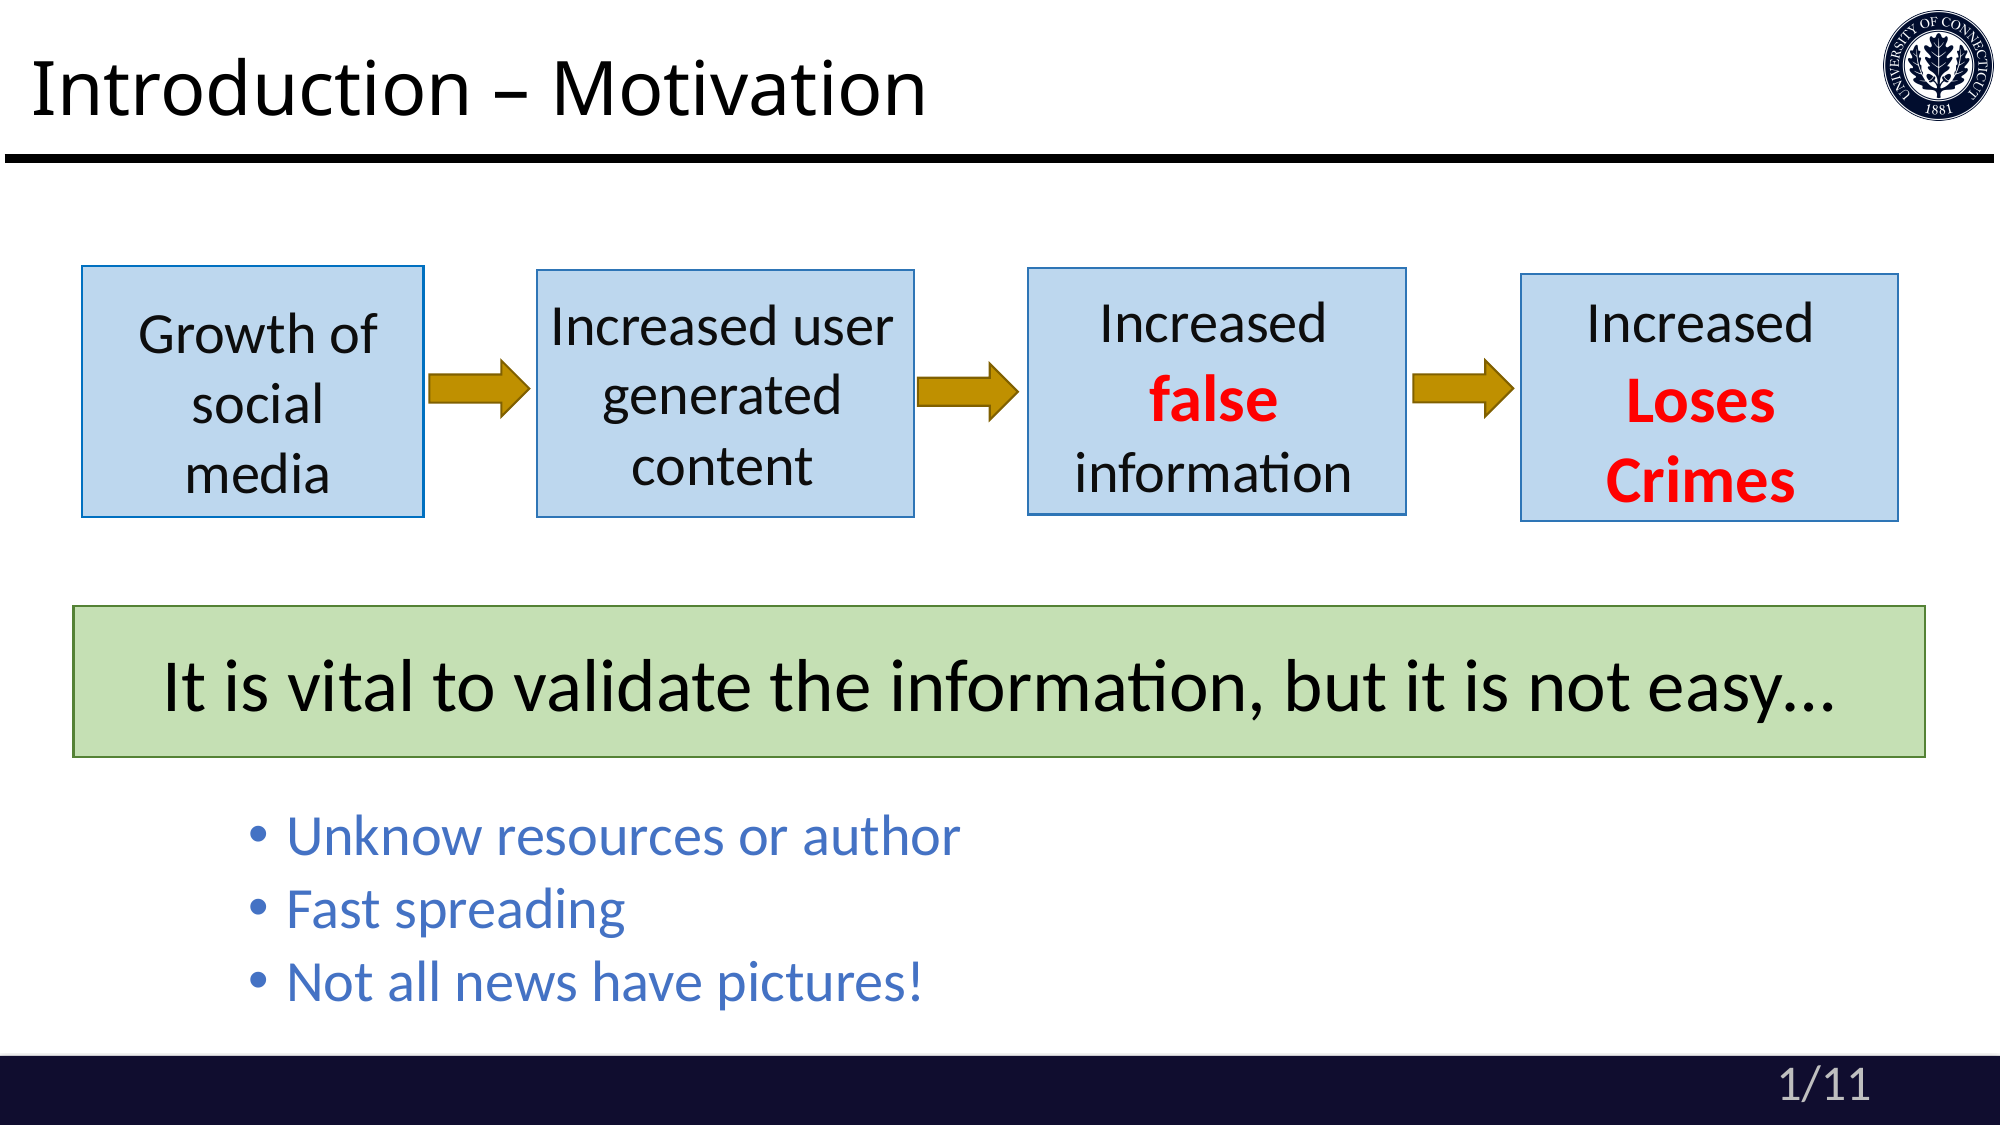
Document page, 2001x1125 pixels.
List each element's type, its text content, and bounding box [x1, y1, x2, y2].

list Unknow resources or author Fast spreading Not all news have pictures! [158, 797, 1926, 1053]
text_box Increased user generated content [533, 279, 912, 504]
text_box [0, 1055, 2000, 1125]
text_box [1891, 273, 1899, 522]
text_box [1412, 357, 1512, 419]
picture [1883, 10, 1994, 121]
text_box Increased Loses Crimes [1512, 268, 1891, 524]
text_box Increased false information [1025, 276, 1404, 512]
text_box [81, 265, 425, 518]
text_box [1027, 267, 1407, 516]
text_box It is vital to validate the information, but it is not easy… [72, 605, 1926, 758]
text_box 1/11 [1756, 1038, 1967, 1122]
text_box [428, 358, 531, 420]
text_box [916, 361, 1020, 423]
text_box Growth of social media [98, 287, 419, 513]
text_box [536, 269, 915, 518]
title Introduction – Motivation [16, 43, 1742, 140]
